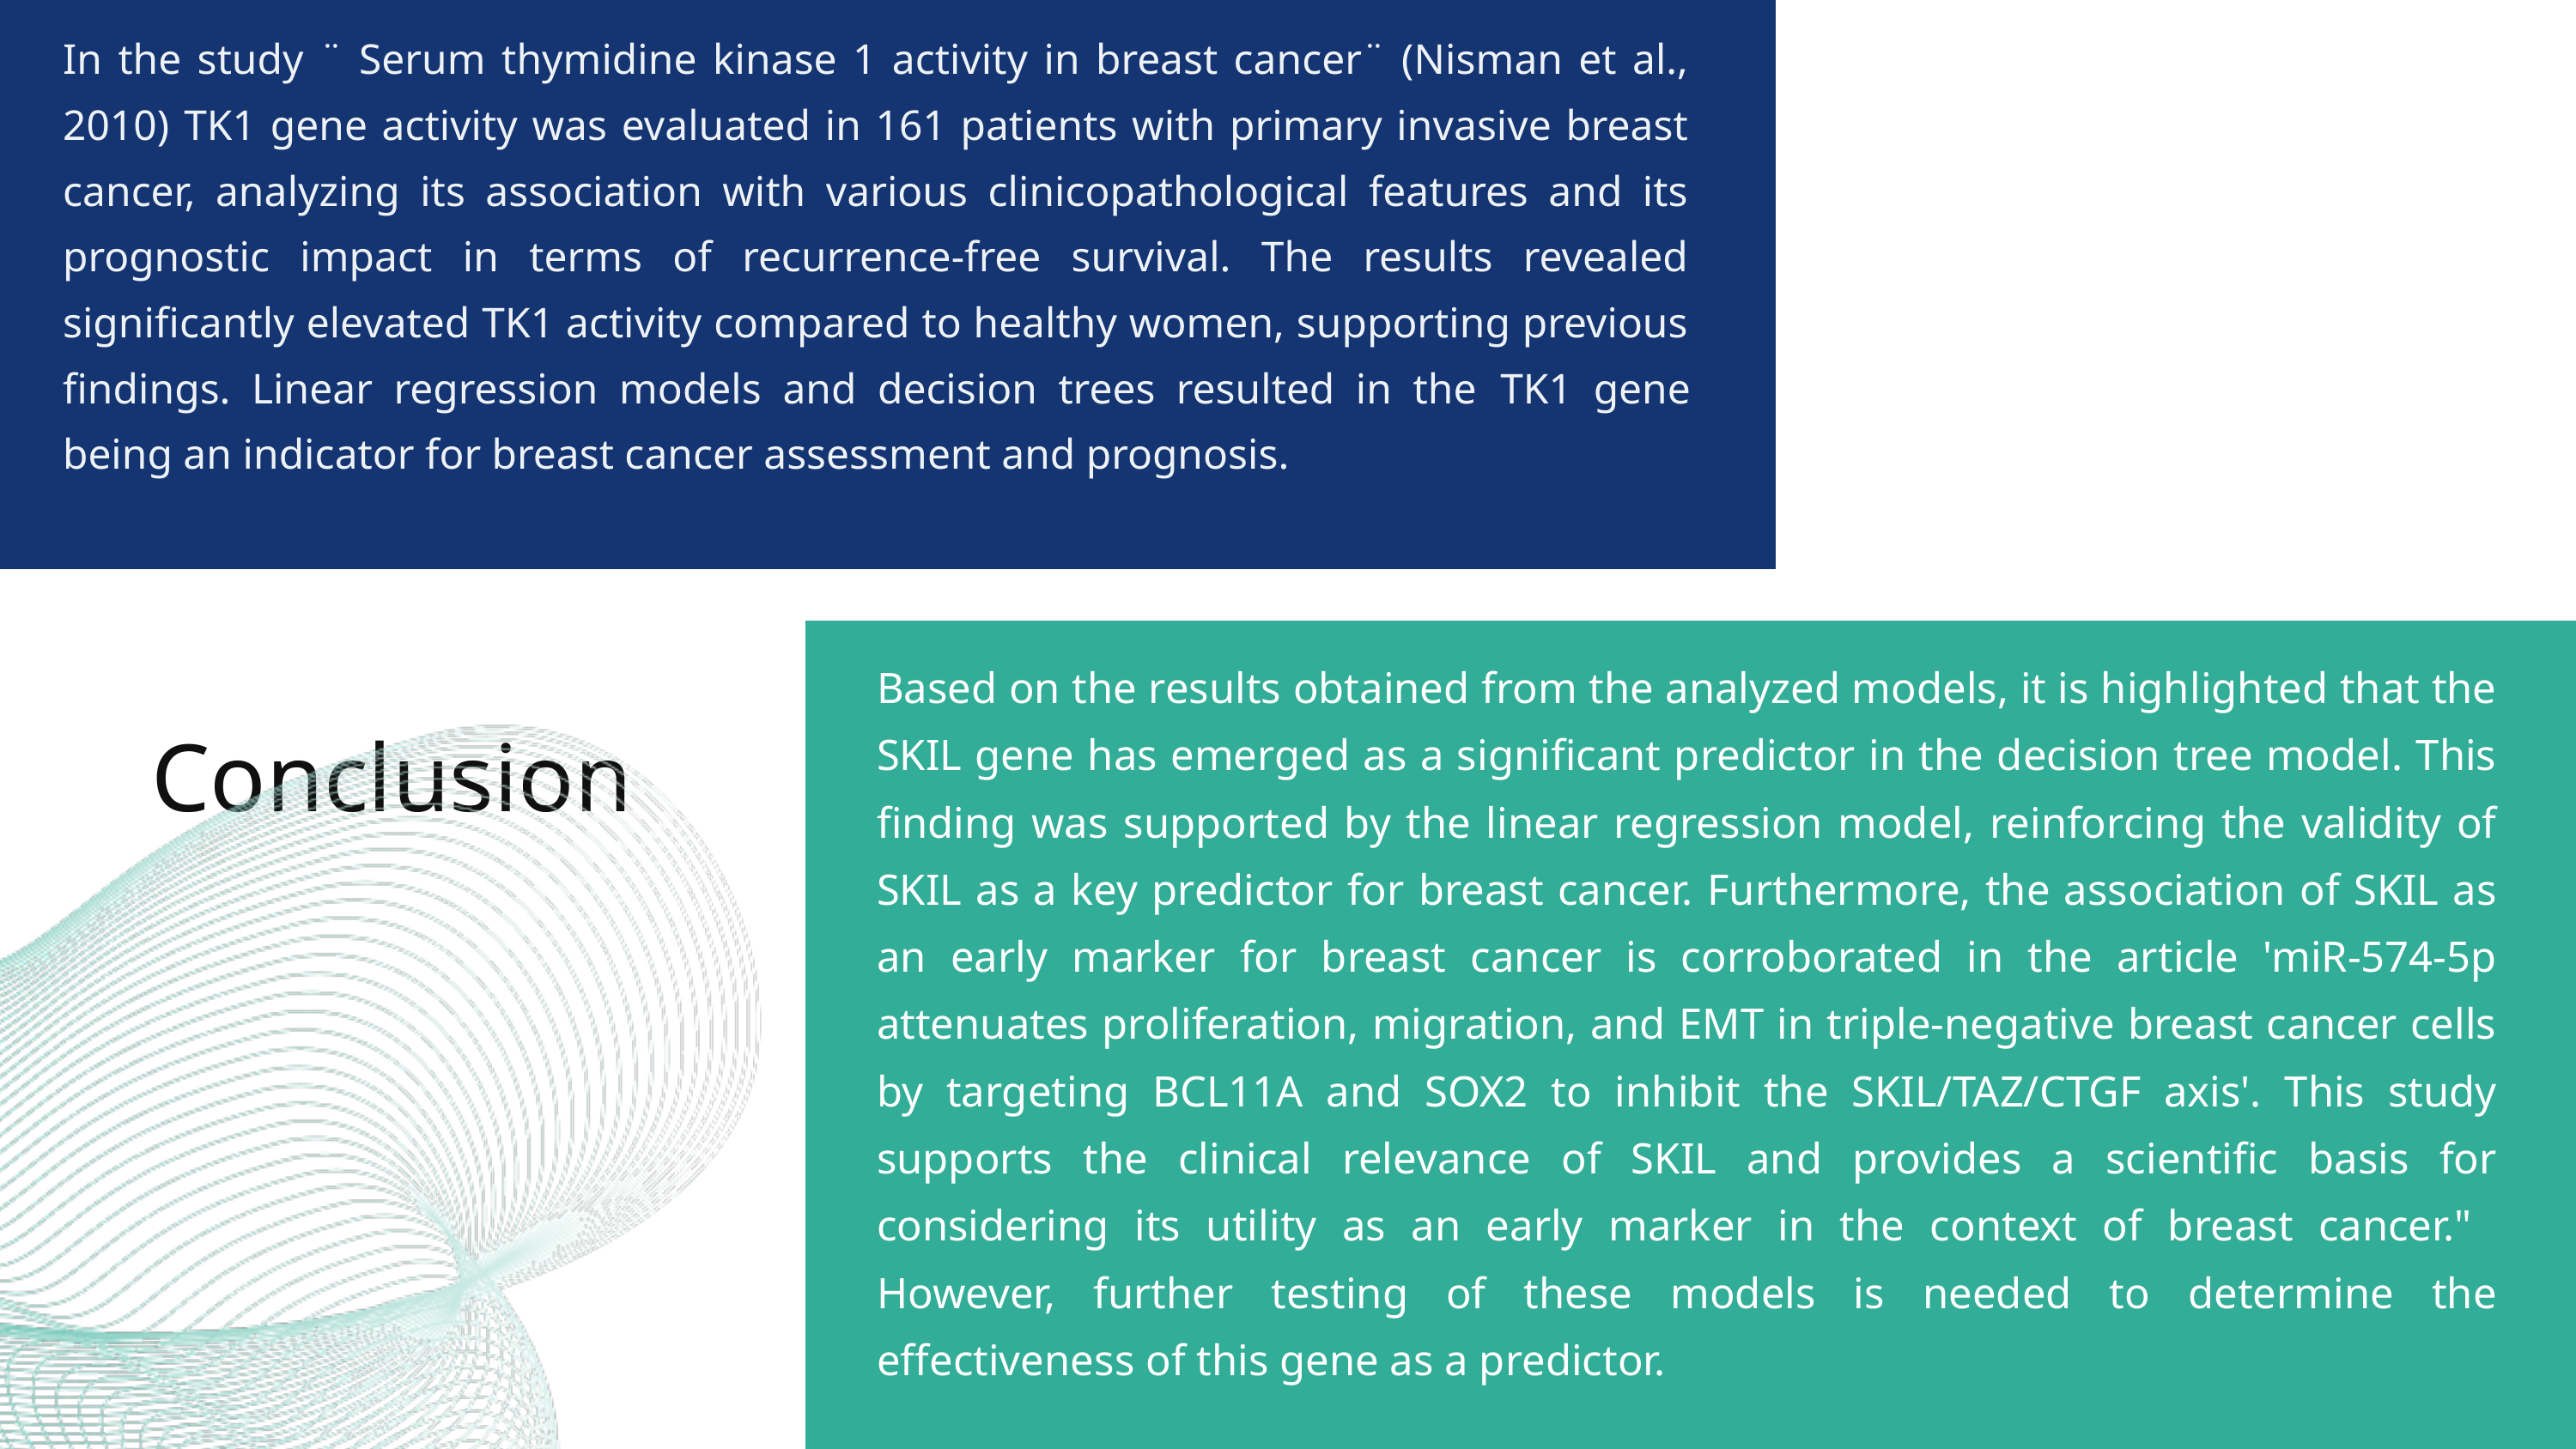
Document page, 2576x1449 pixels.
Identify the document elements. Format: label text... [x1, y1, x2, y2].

text_box [0, 724, 766, 1449]
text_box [0, 0, 1776, 570]
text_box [805, 620, 2576, 1449]
text_box Conclusion [151, 718, 799, 830]
